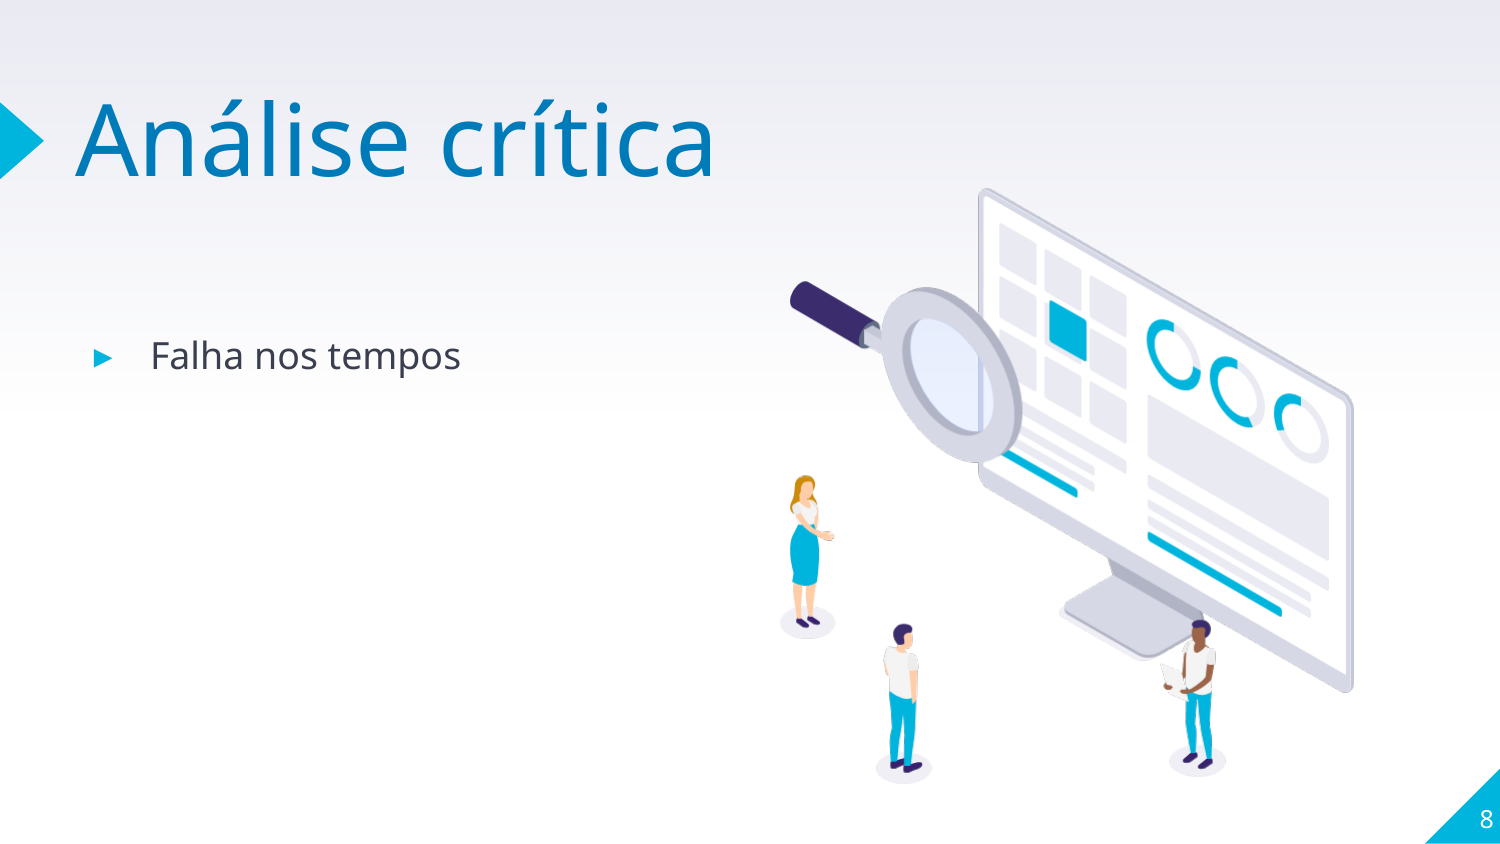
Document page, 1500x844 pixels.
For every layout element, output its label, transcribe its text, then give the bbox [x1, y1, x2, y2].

list Falha nos tempos [75, 327, 516, 767]
slide_number 8 [1418, 760, 1494, 838]
title Análise crítica [75, 99, 1001, 277]
picture [780, 187, 1354, 784]
